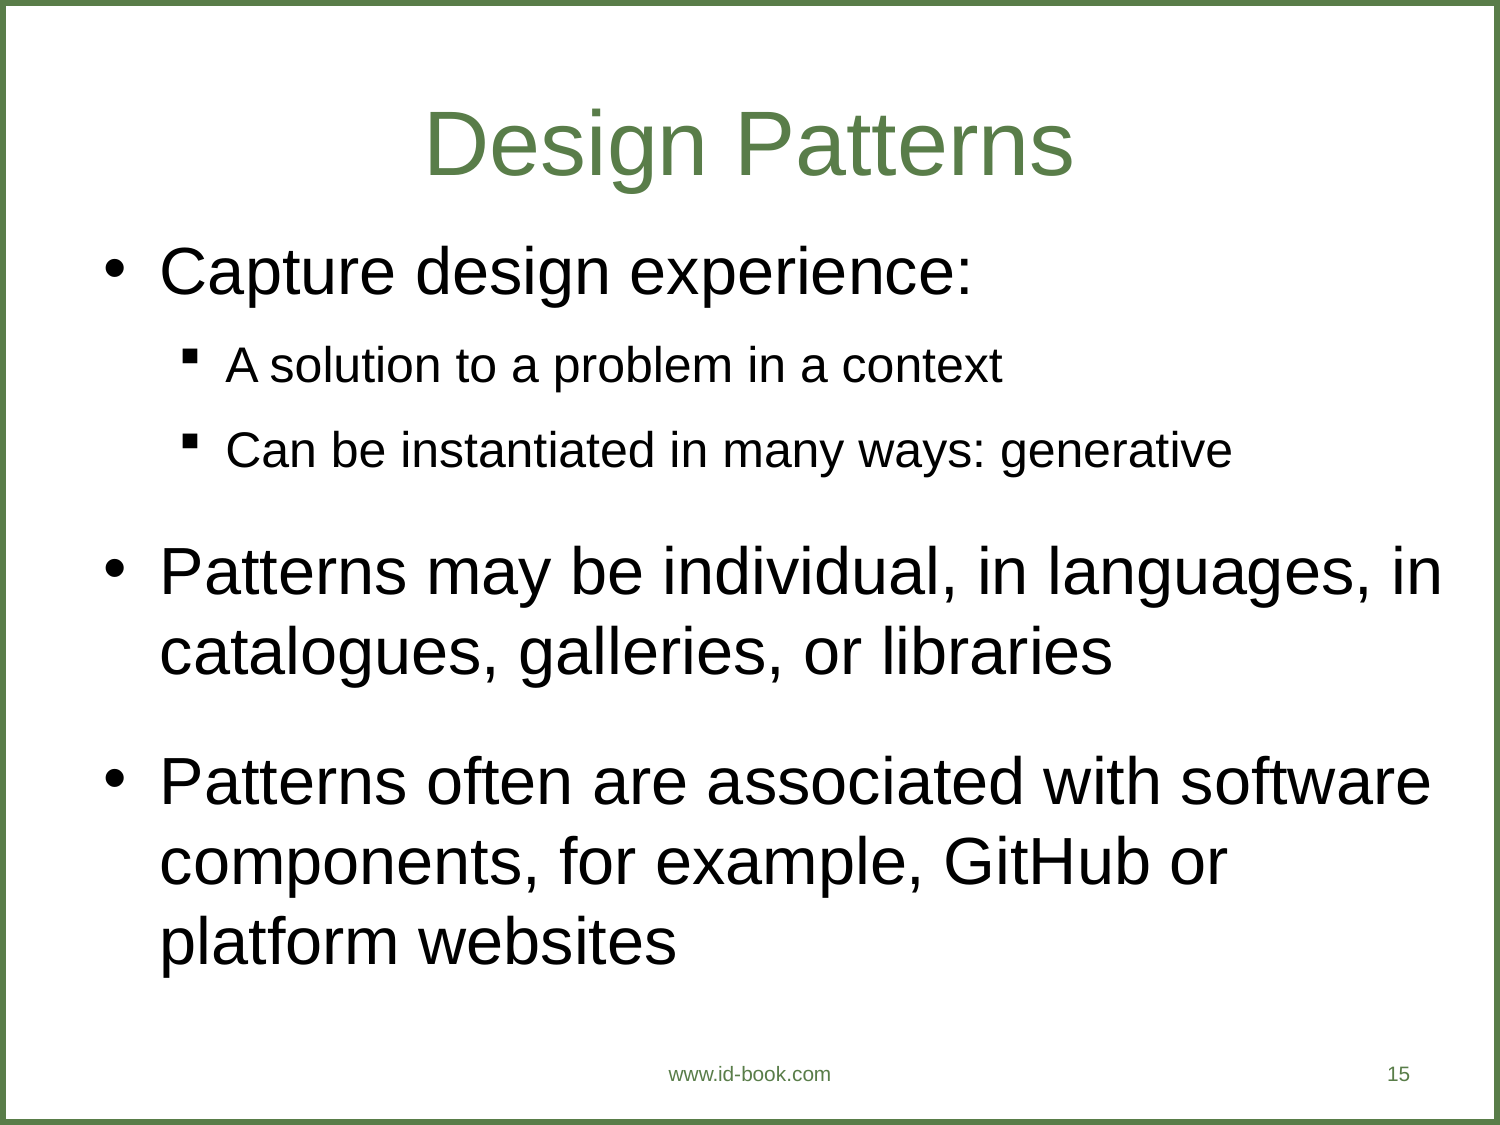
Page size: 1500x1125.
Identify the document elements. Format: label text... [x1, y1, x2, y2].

list Capture design experience: A solution to a problem in a context Can be instantiated in many ways: generative Patterns may be individual, in languages, in catalogues, galleries, or libraries Patterns often are associated with software components, for example, GitHub or platform websites [88, 219, 1471, 1043]
footer www.id-book.com [512, 1042, 988, 1103]
title Design Patterns [75, 45, 1425, 233]
slide_number 15 [1074, 1042, 1425, 1103]
